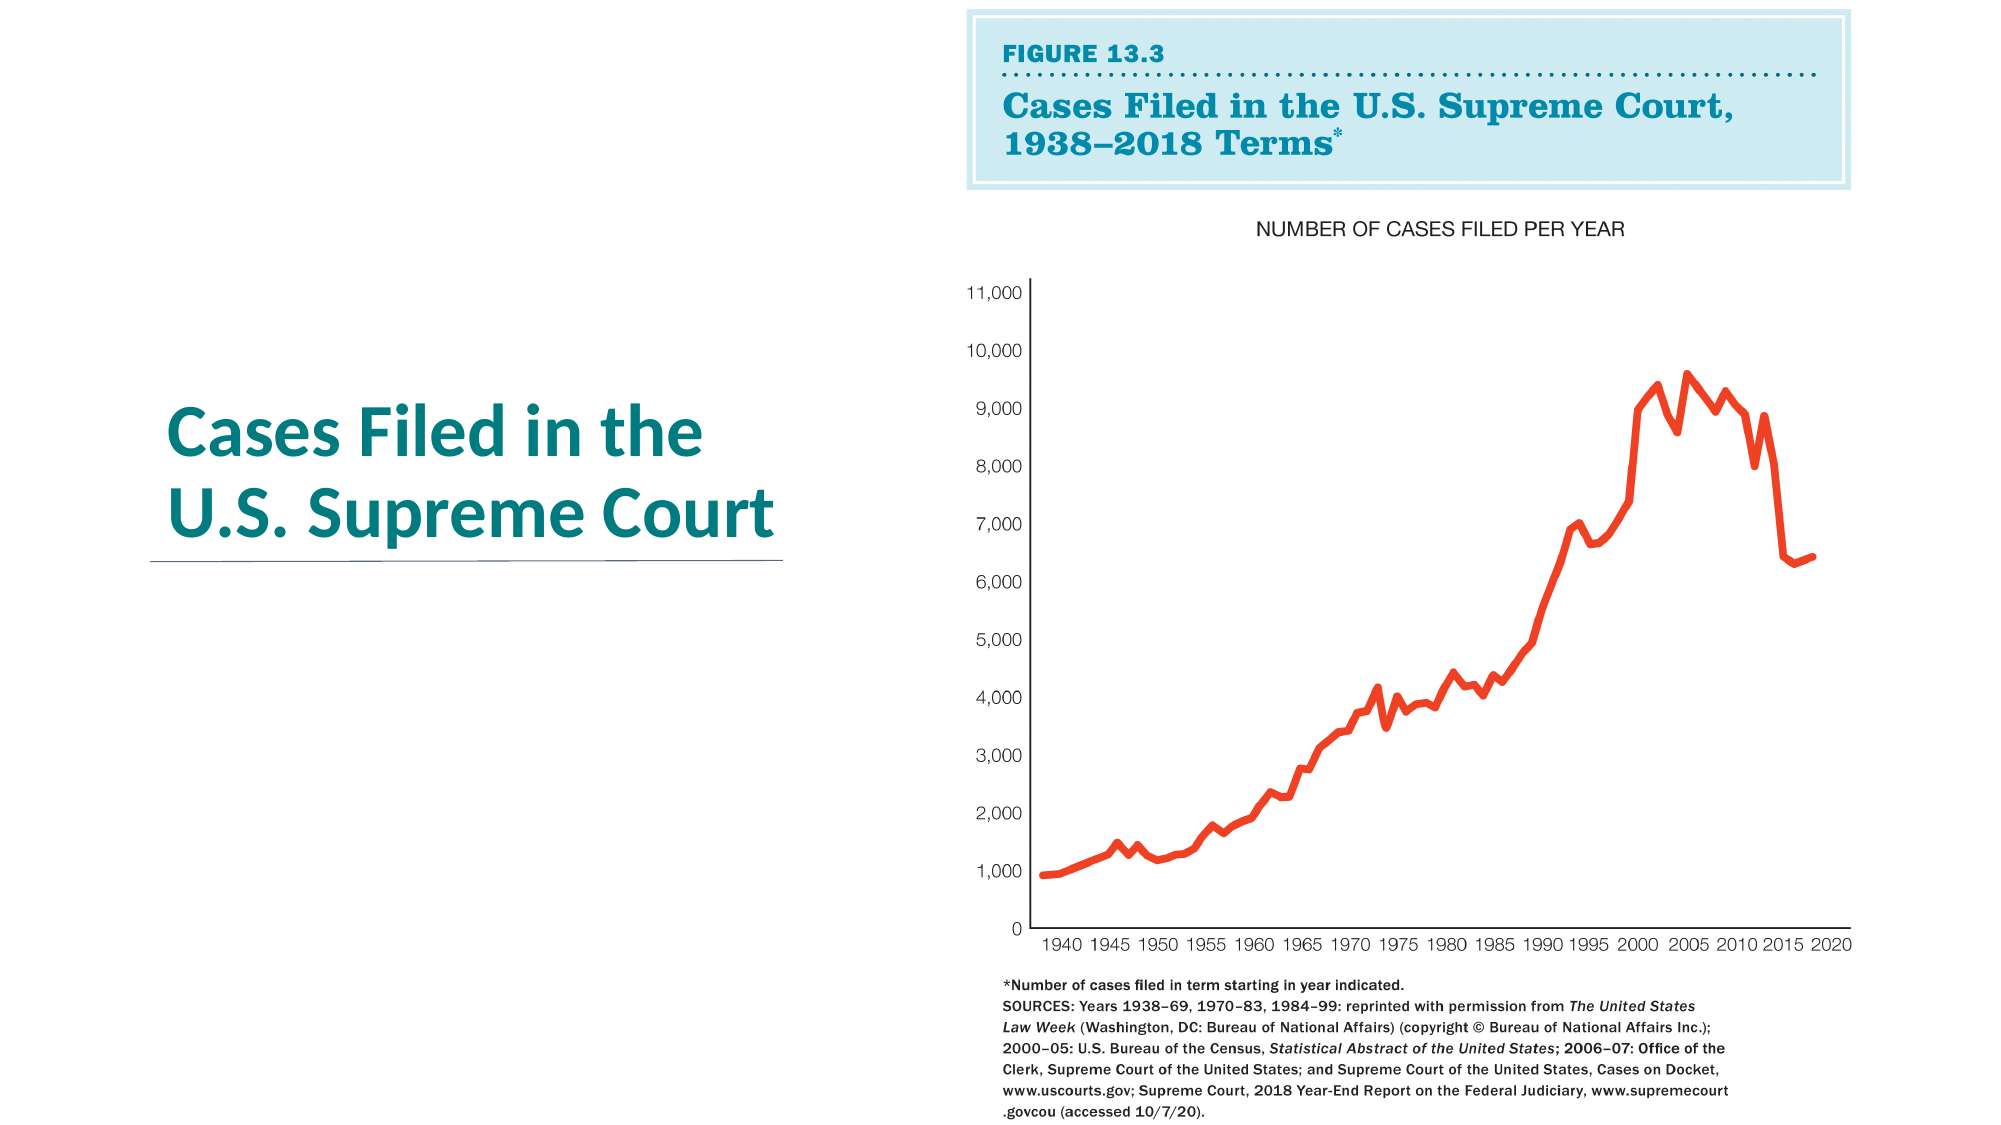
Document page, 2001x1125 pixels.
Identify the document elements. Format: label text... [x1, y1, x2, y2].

picture [956, 0, 1860, 1125]
title Cases Filed in the U.S. Supreme Court [152, 299, 798, 562]
